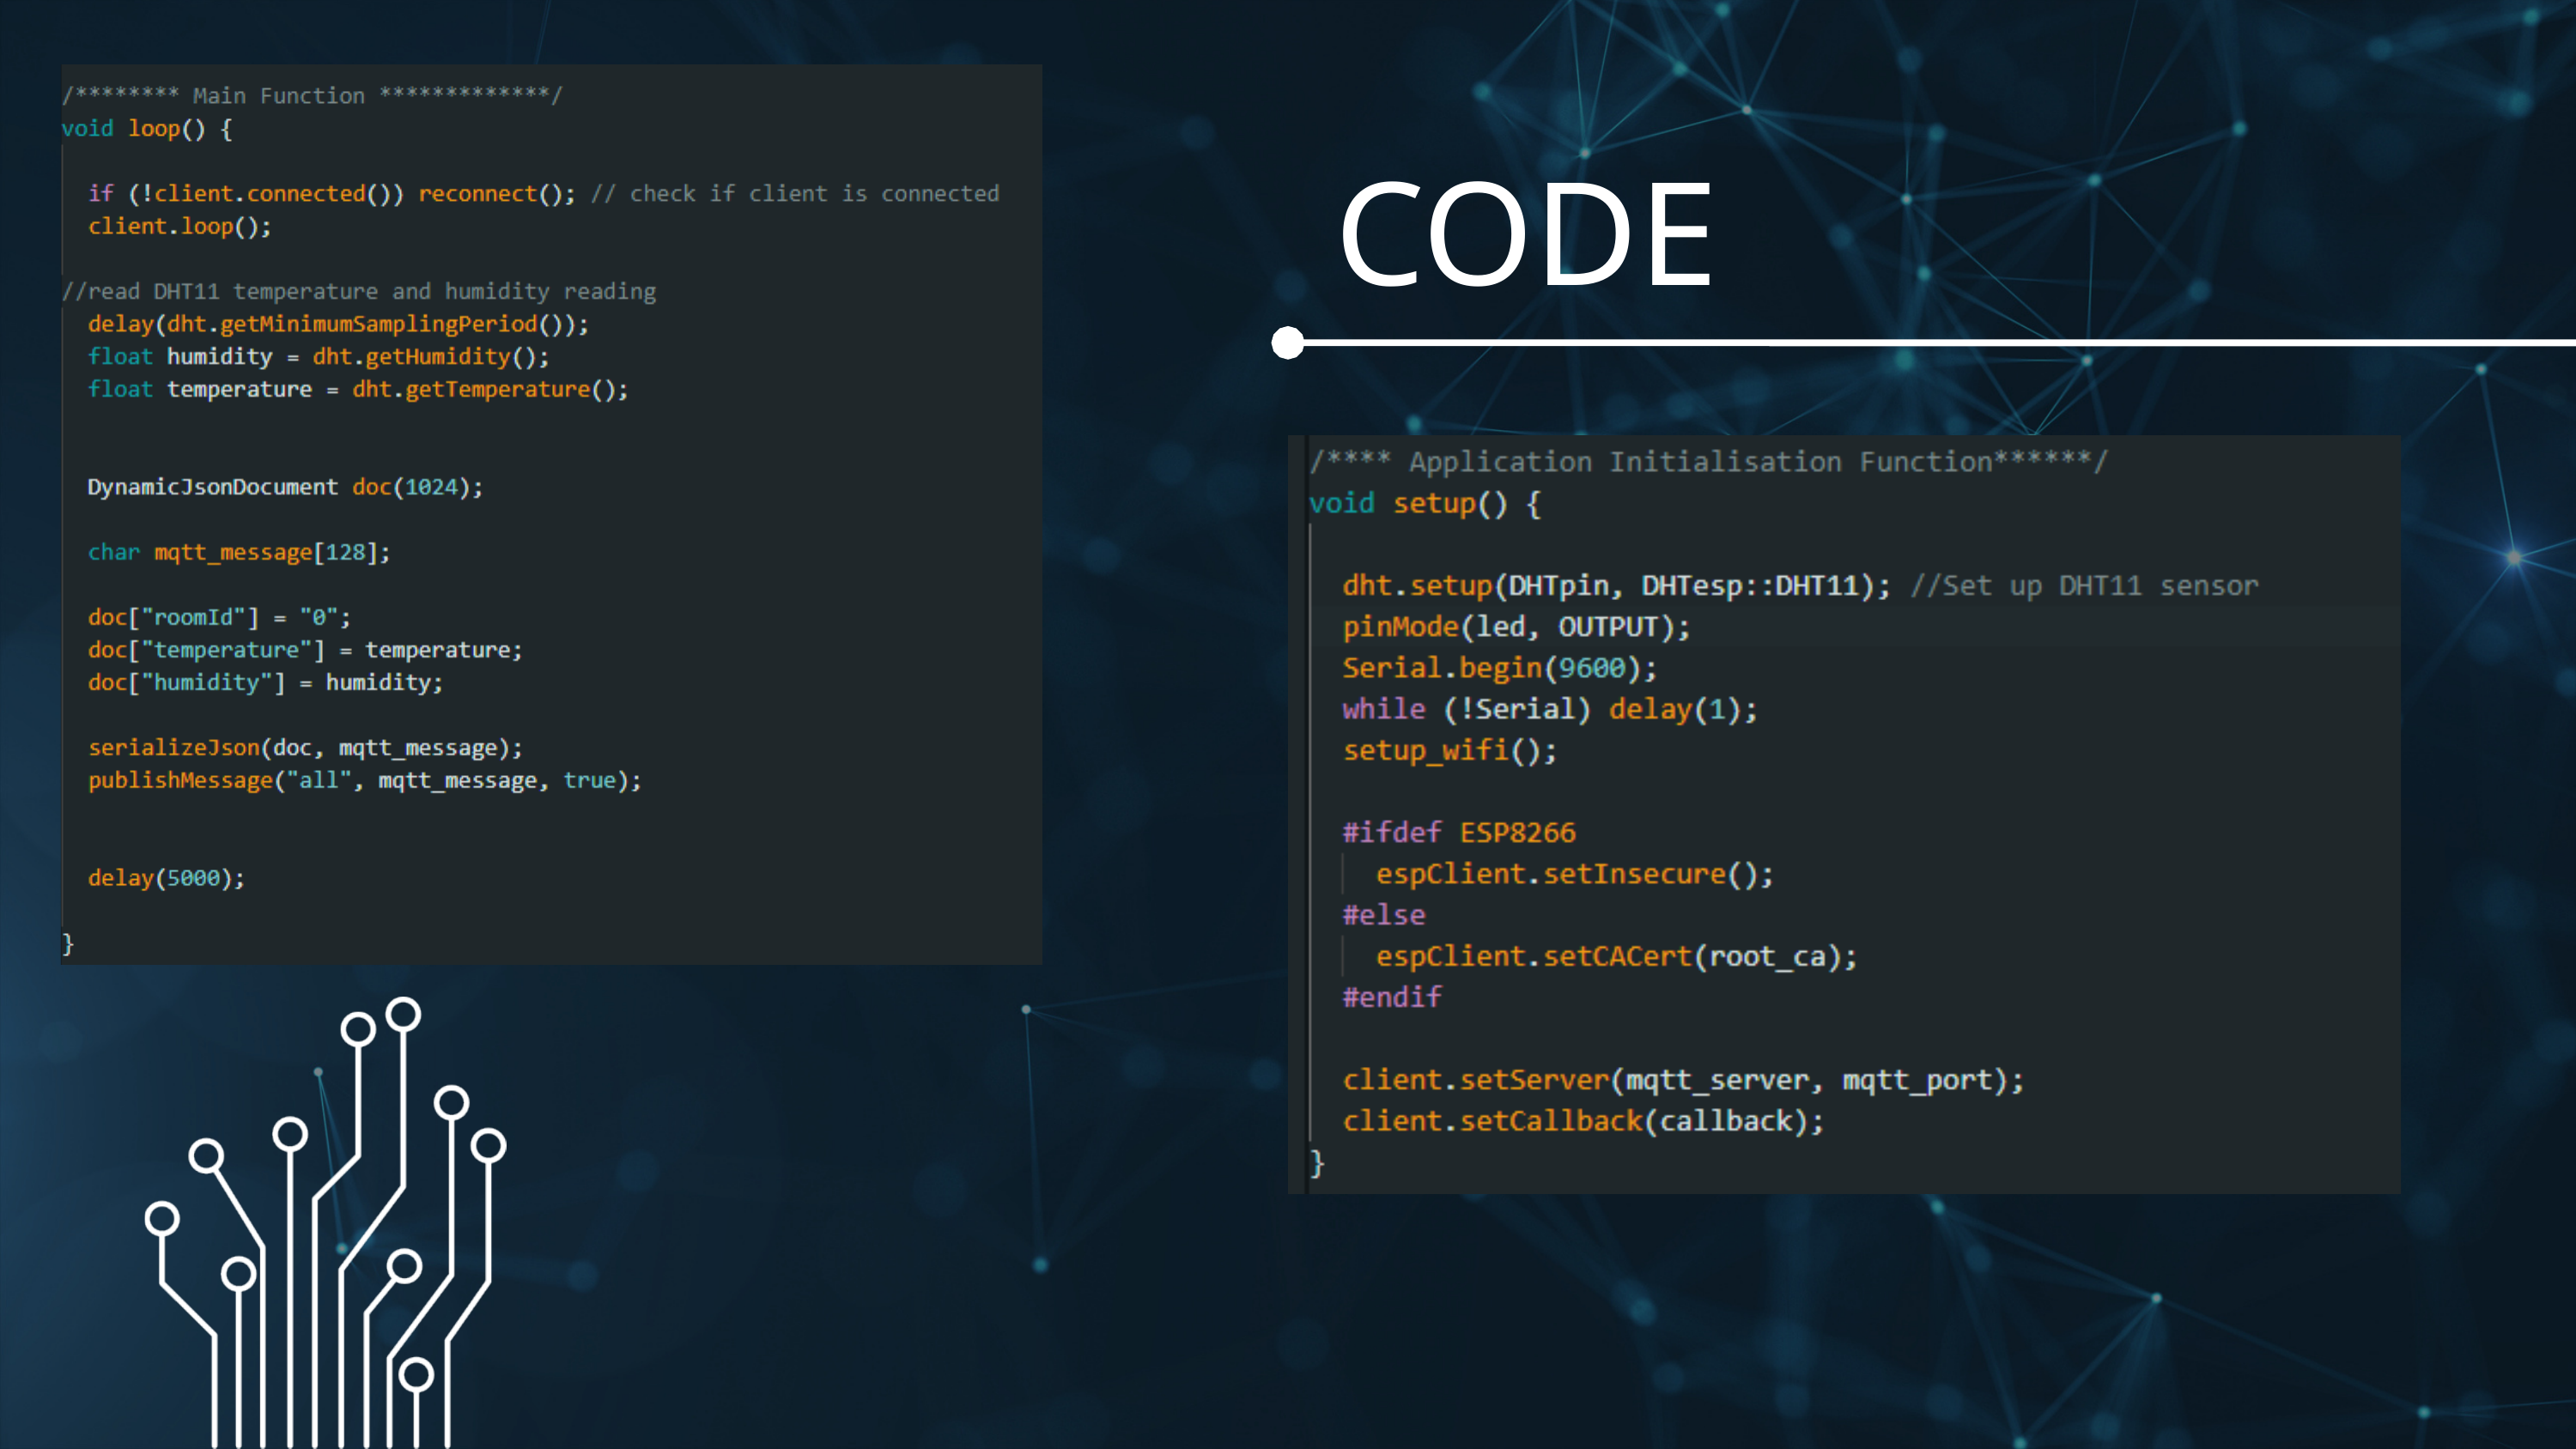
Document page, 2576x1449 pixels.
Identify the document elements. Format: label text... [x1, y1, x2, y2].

text_box [0, 0, 2576, 1449]
text_box CODE [1334, 155, 2576, 315]
text_box [1279, 333, 2576, 352]
text_box [144, 997, 507, 1449]
text_box [1287, 435, 2402, 1194]
text_box [60, 64, 1042, 965]
